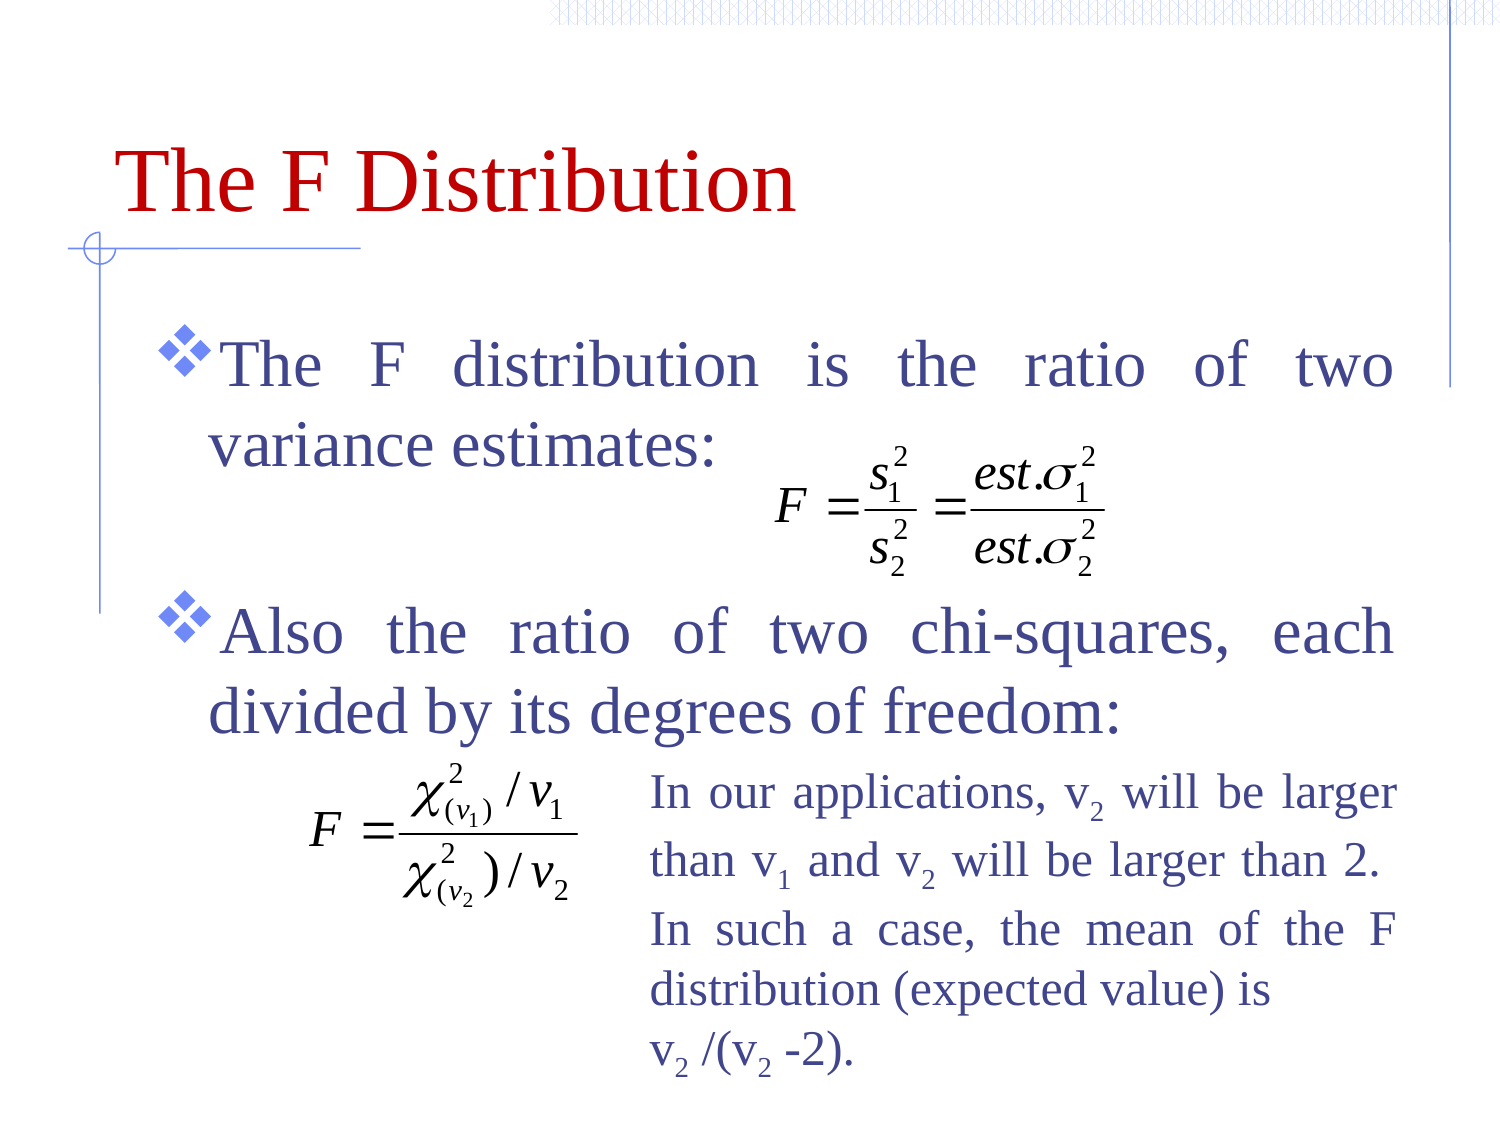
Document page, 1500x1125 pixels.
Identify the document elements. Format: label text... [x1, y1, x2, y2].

text_box In our applications, v2 will be larger than v1 and v2 will be larger than 2. In such a case, the mean of the F distribution (expected value) is v2 /(v2 -2). [634, 751, 1413, 1091]
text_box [765, 431, 1116, 588]
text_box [299, 750, 590, 921]
title The F Distribution [99, 50, 1375, 238]
list The F distribution is the ratio of two variance estimates: Also the ratio of two chi-squares, each divided by its degrees of freedom: [137, 312, 1413, 988]
